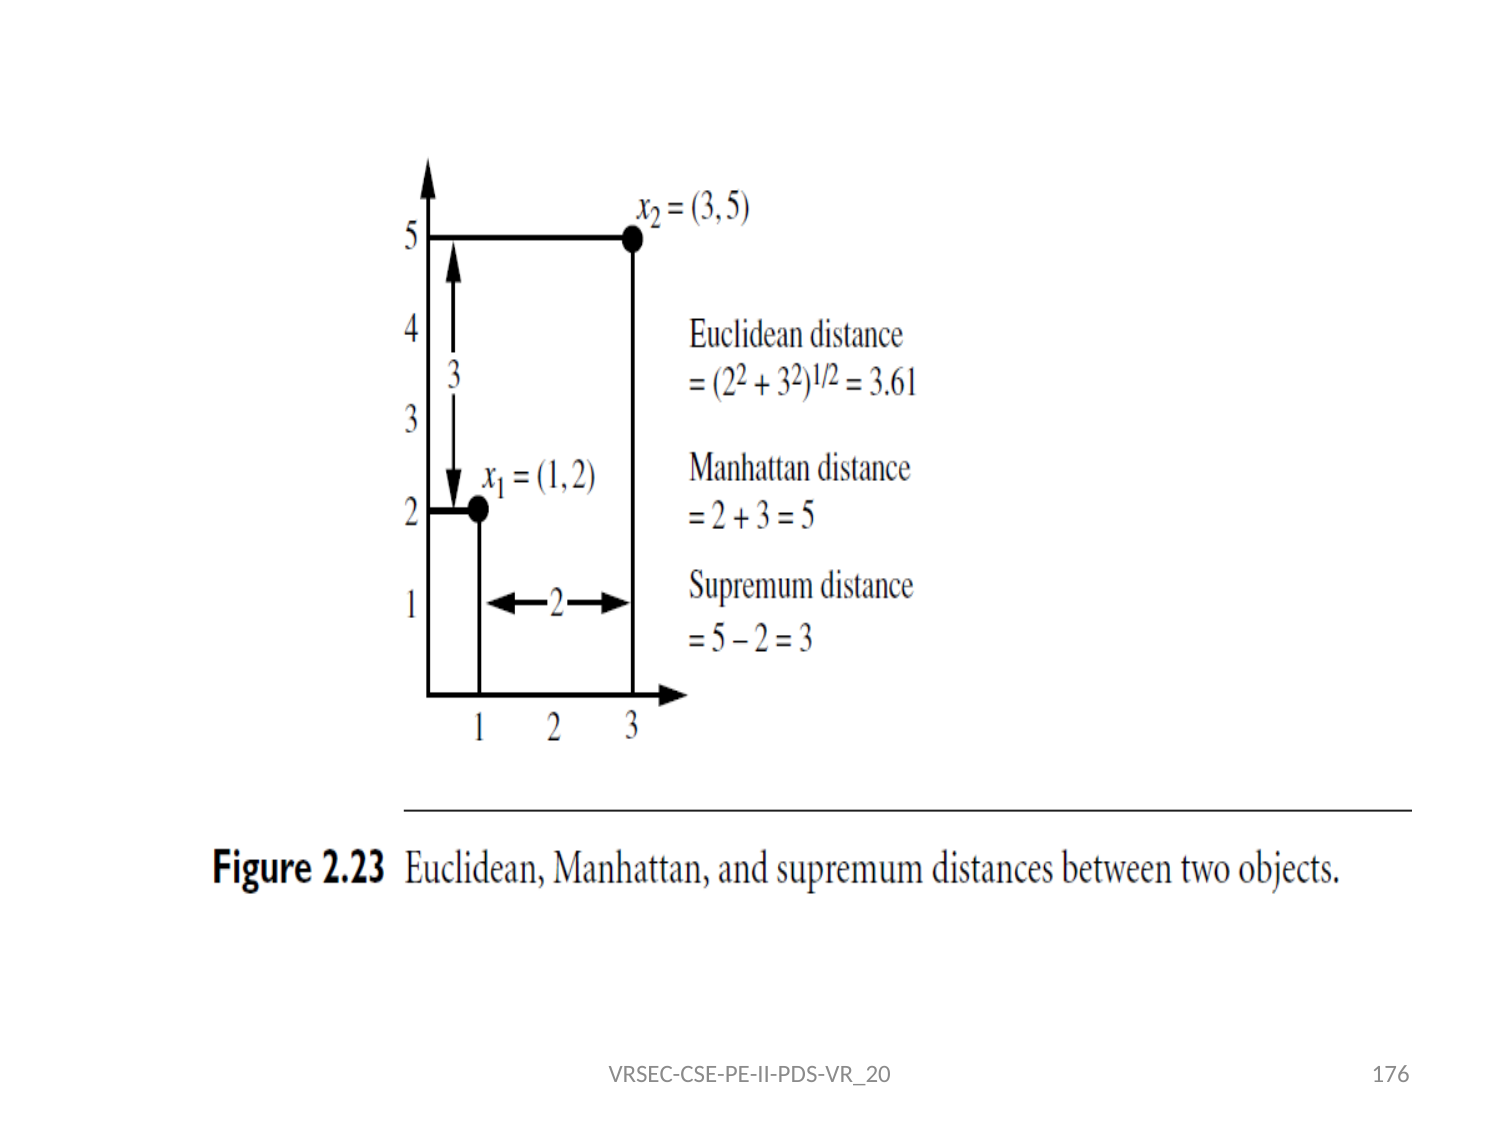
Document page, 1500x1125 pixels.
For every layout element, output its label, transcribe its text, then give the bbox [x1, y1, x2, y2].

slide_number 176 [1074, 1042, 1425, 1103]
picture [147, 125, 1412, 918]
footer VRSEC-CSE-PE-II-PDS-VR_20 [512, 1042, 988, 1103]
